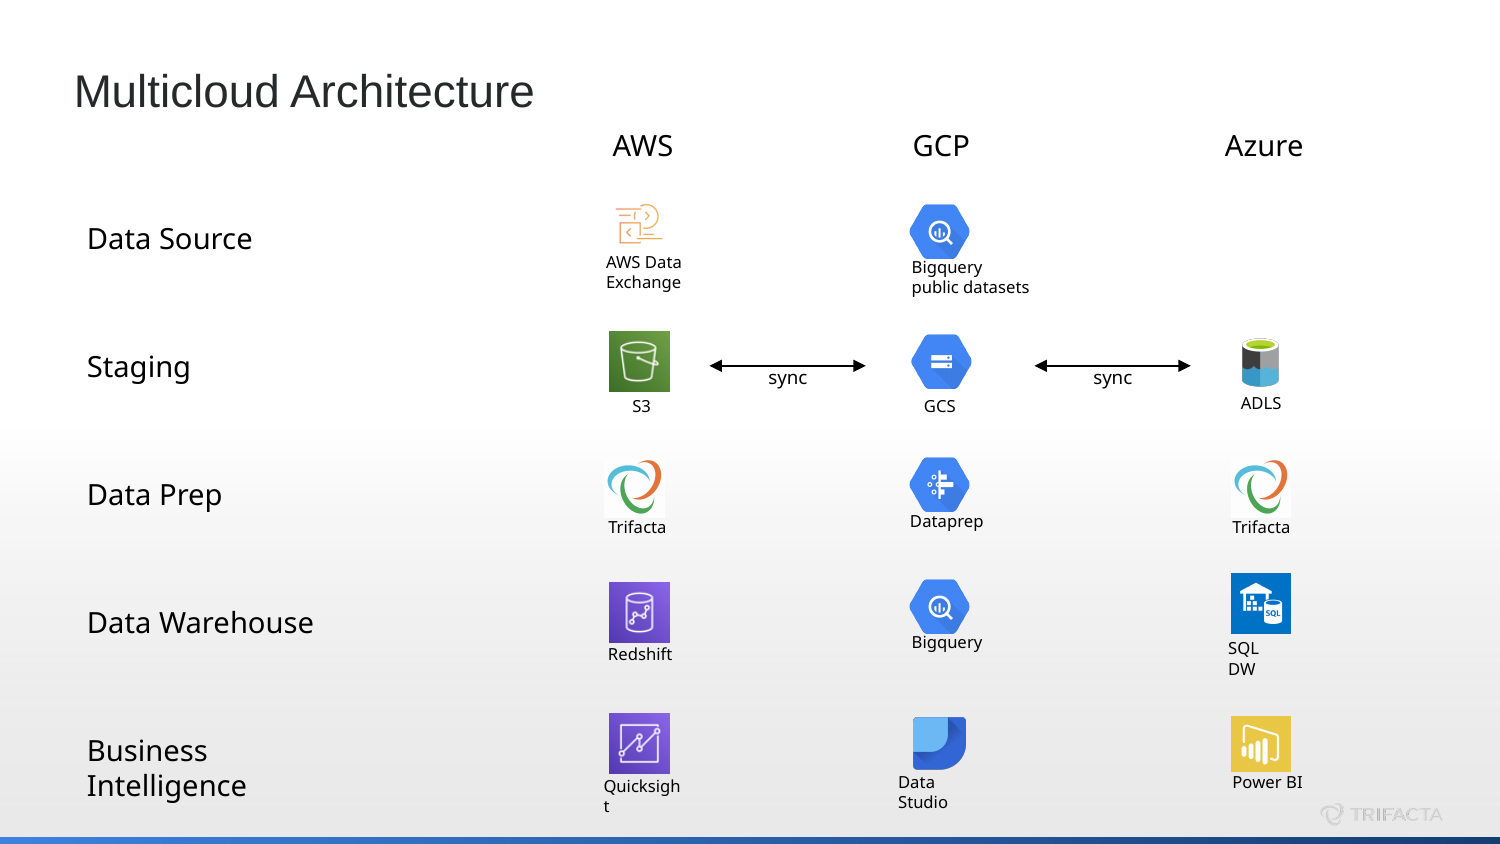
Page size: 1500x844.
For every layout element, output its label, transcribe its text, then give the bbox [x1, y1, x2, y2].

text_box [588, 582, 701, 663]
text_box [609, 331, 678, 411]
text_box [588, 713, 701, 795]
picture [1320, 803, 1443, 826]
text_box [904, 334, 975, 411]
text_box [709, 350, 866, 381]
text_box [896, 579, 1046, 669]
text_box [590, 197, 741, 289]
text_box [886, 457, 1007, 526]
title Multicloud Architecture [62, 30, 1425, 148]
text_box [597, 111, 1338, 183]
text_box Data Warehouse [71, 589, 385, 642]
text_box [882, 717, 1003, 782]
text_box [1216, 337, 1305, 408]
text_box Data Source [71, 205, 385, 258]
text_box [1034, 350, 1191, 381]
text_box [1212, 573, 1305, 675]
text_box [593, 457, 714, 539]
text_box Business Intelligence [71, 717, 385, 770]
text_box Data Prep [71, 461, 385, 514]
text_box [1216, 715, 1319, 785]
text_box Staging [71, 333, 385, 386]
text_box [896, 204, 1046, 294]
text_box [1217, 457, 1337, 539]
